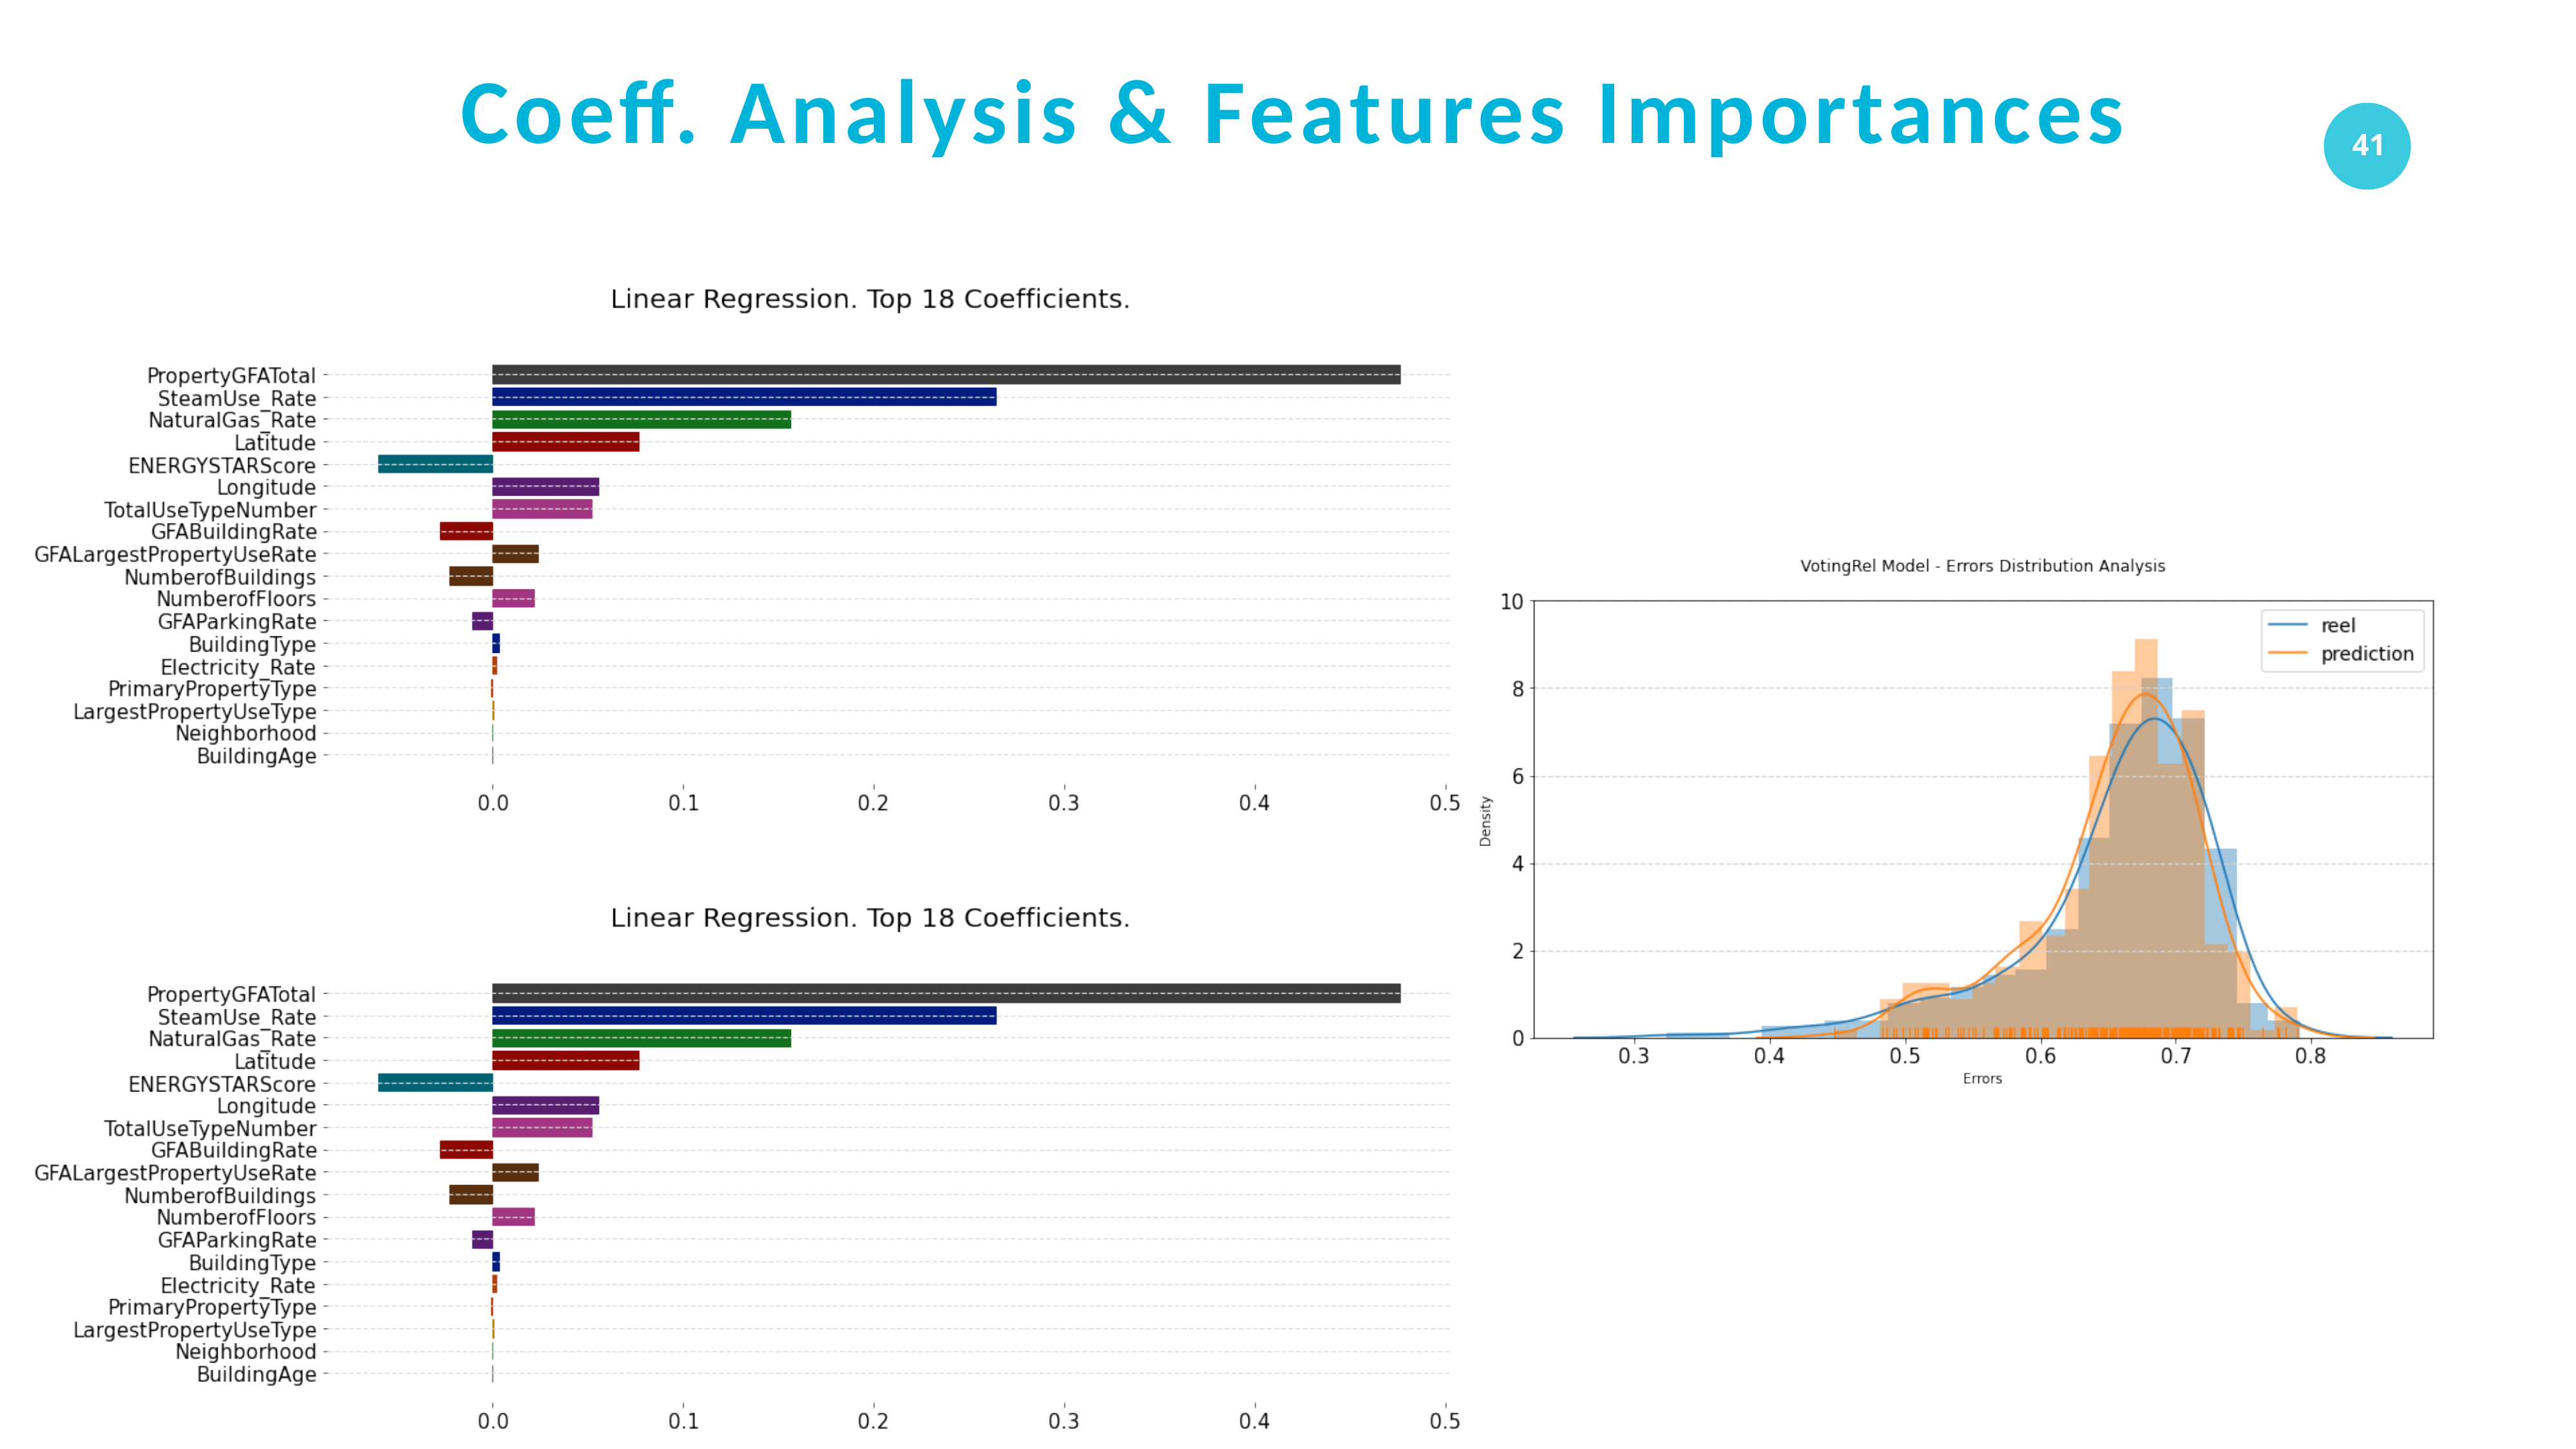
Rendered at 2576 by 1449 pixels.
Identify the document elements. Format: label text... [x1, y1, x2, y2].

text_box Coeff. Analysis & Features Importances [451, 52, 2128, 162]
picture [24, 279, 2441, 1441]
